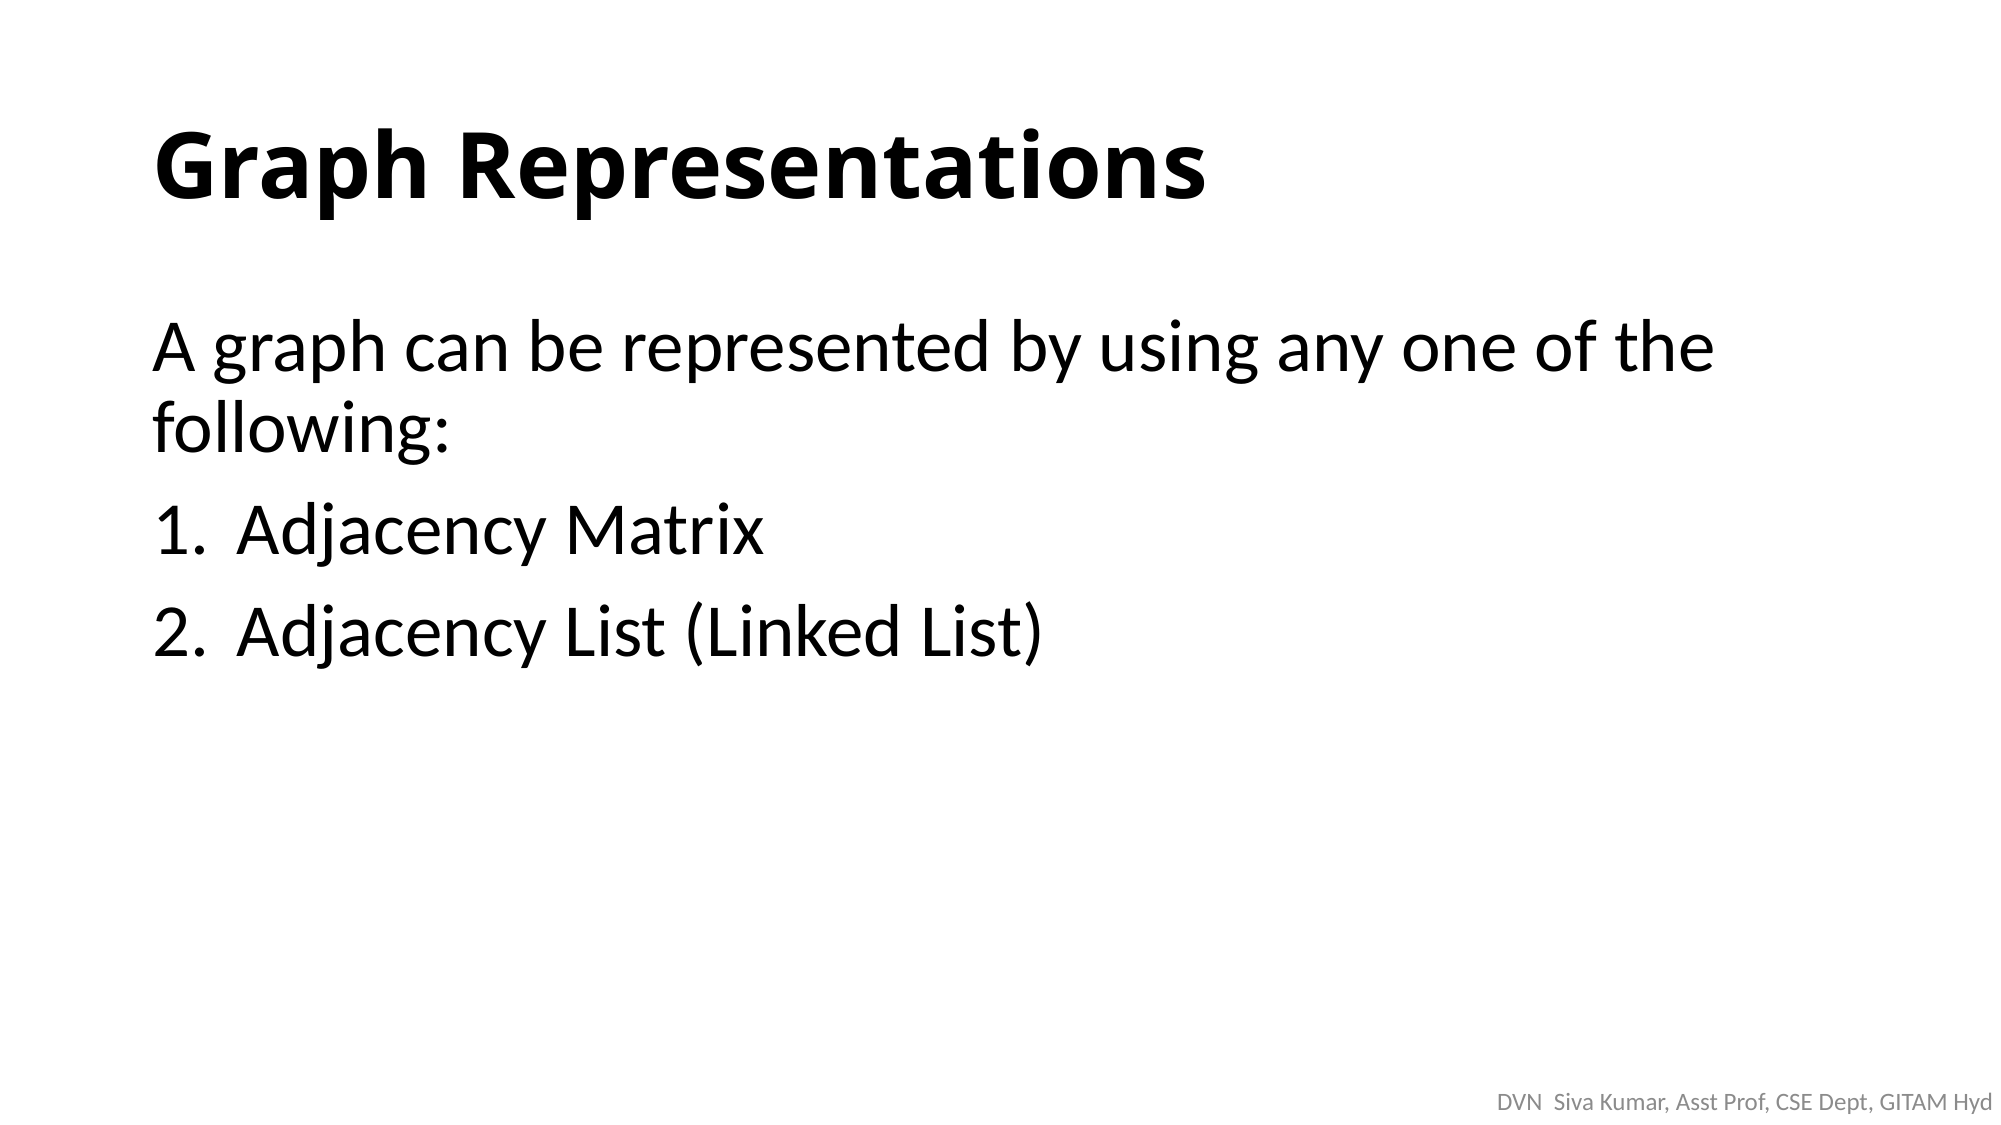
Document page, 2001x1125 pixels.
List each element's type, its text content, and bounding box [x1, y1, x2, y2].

list A graph can be represented by using any one of the following: Adjacency Matrix Adjacency List (Linked List) [137, 299, 1863, 1014]
footer DVN Siva Kumar, Asst Prof, CSE Dept, GITAM Hyd [1408, 1070, 2000, 1125]
title Graph Representations [137, 59, 1863, 278]
